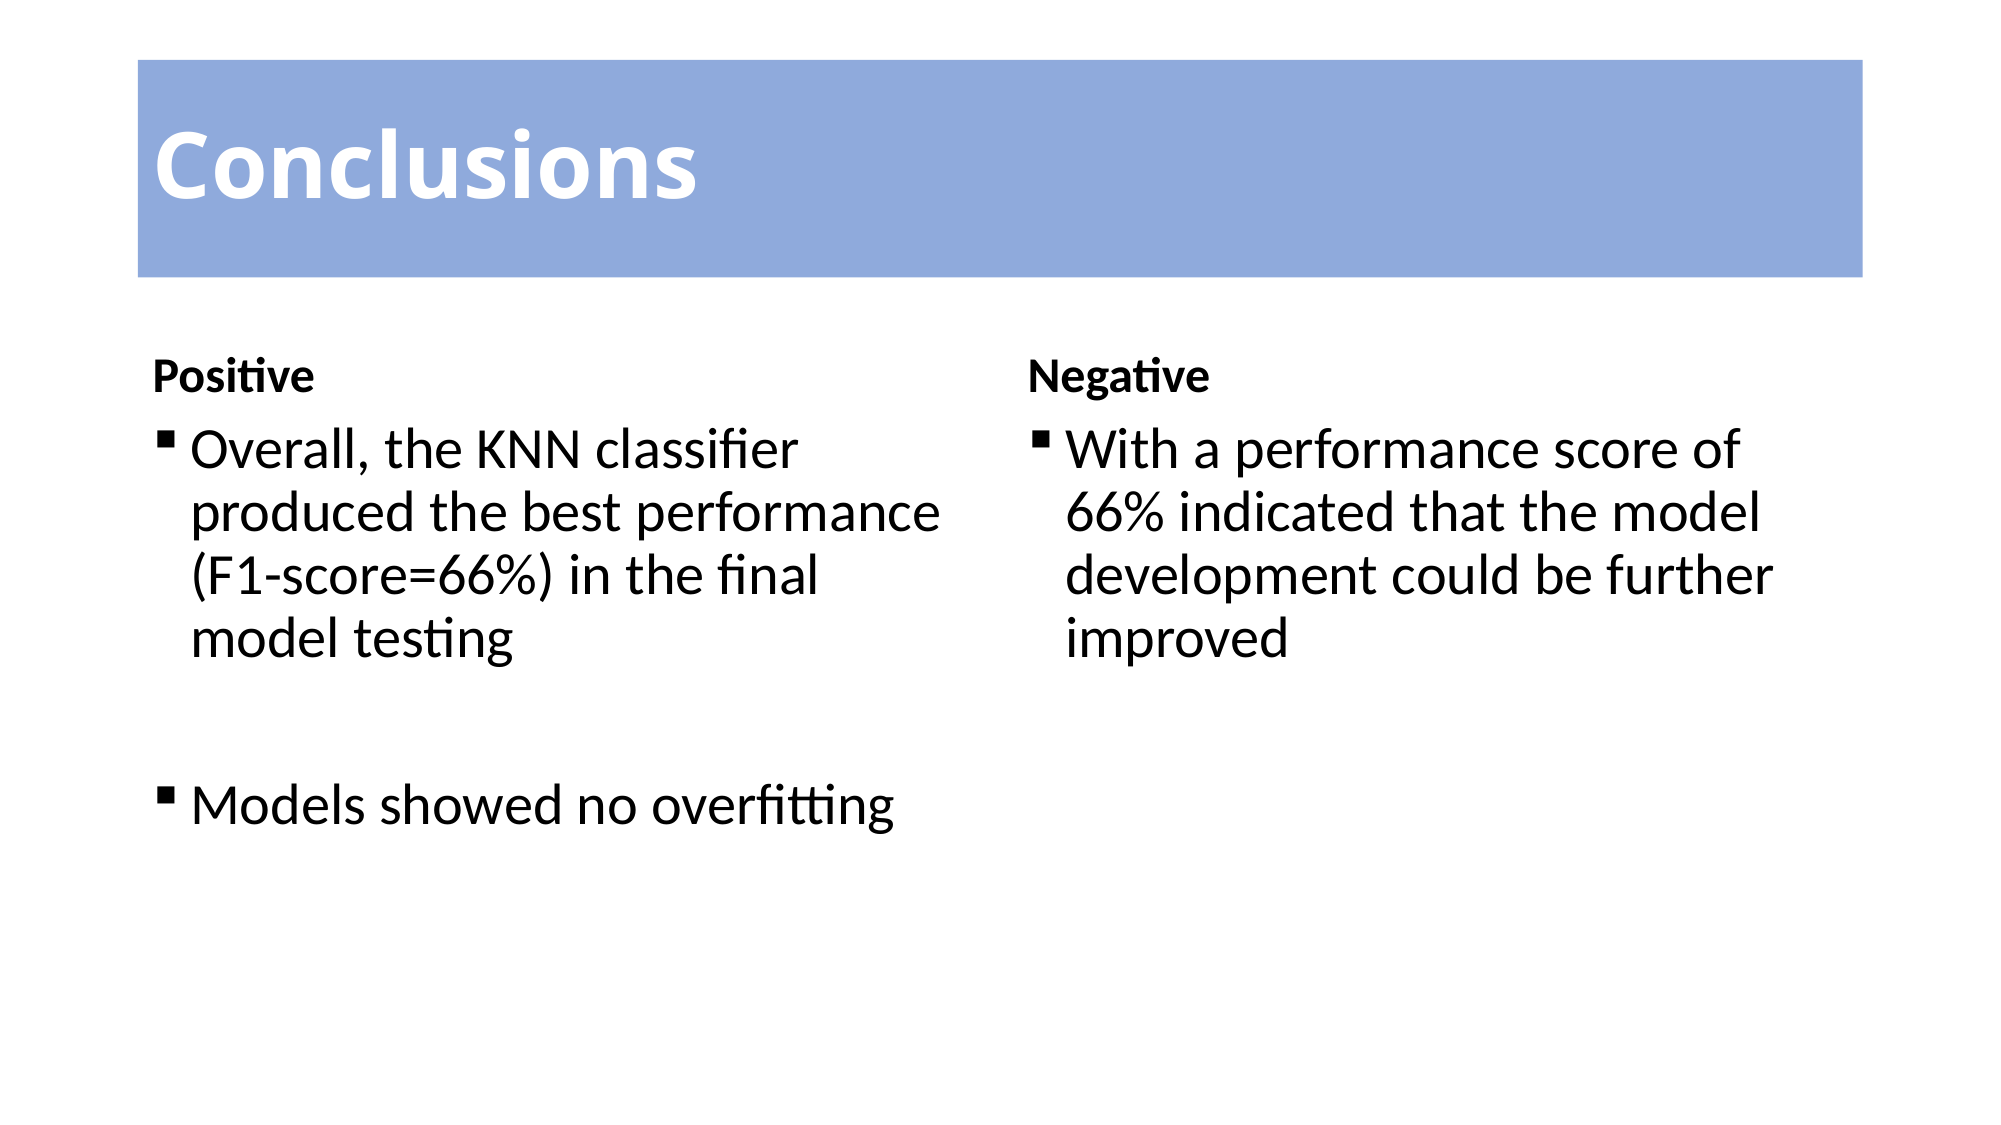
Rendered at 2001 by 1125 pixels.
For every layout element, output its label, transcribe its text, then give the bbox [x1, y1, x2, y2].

title Conclusions [137, 59, 1863, 278]
list With a performance score of 66% indicated that the model development could be further improved [1012, 410, 1863, 1016]
list Overall, the KNN classifier produced the best performance (F1-score=66%) in the final model testing Models showed no overfitting [137, 410, 984, 1016]
list Negative [1012, 275, 1863, 410]
list Positive [137, 275, 984, 410]
